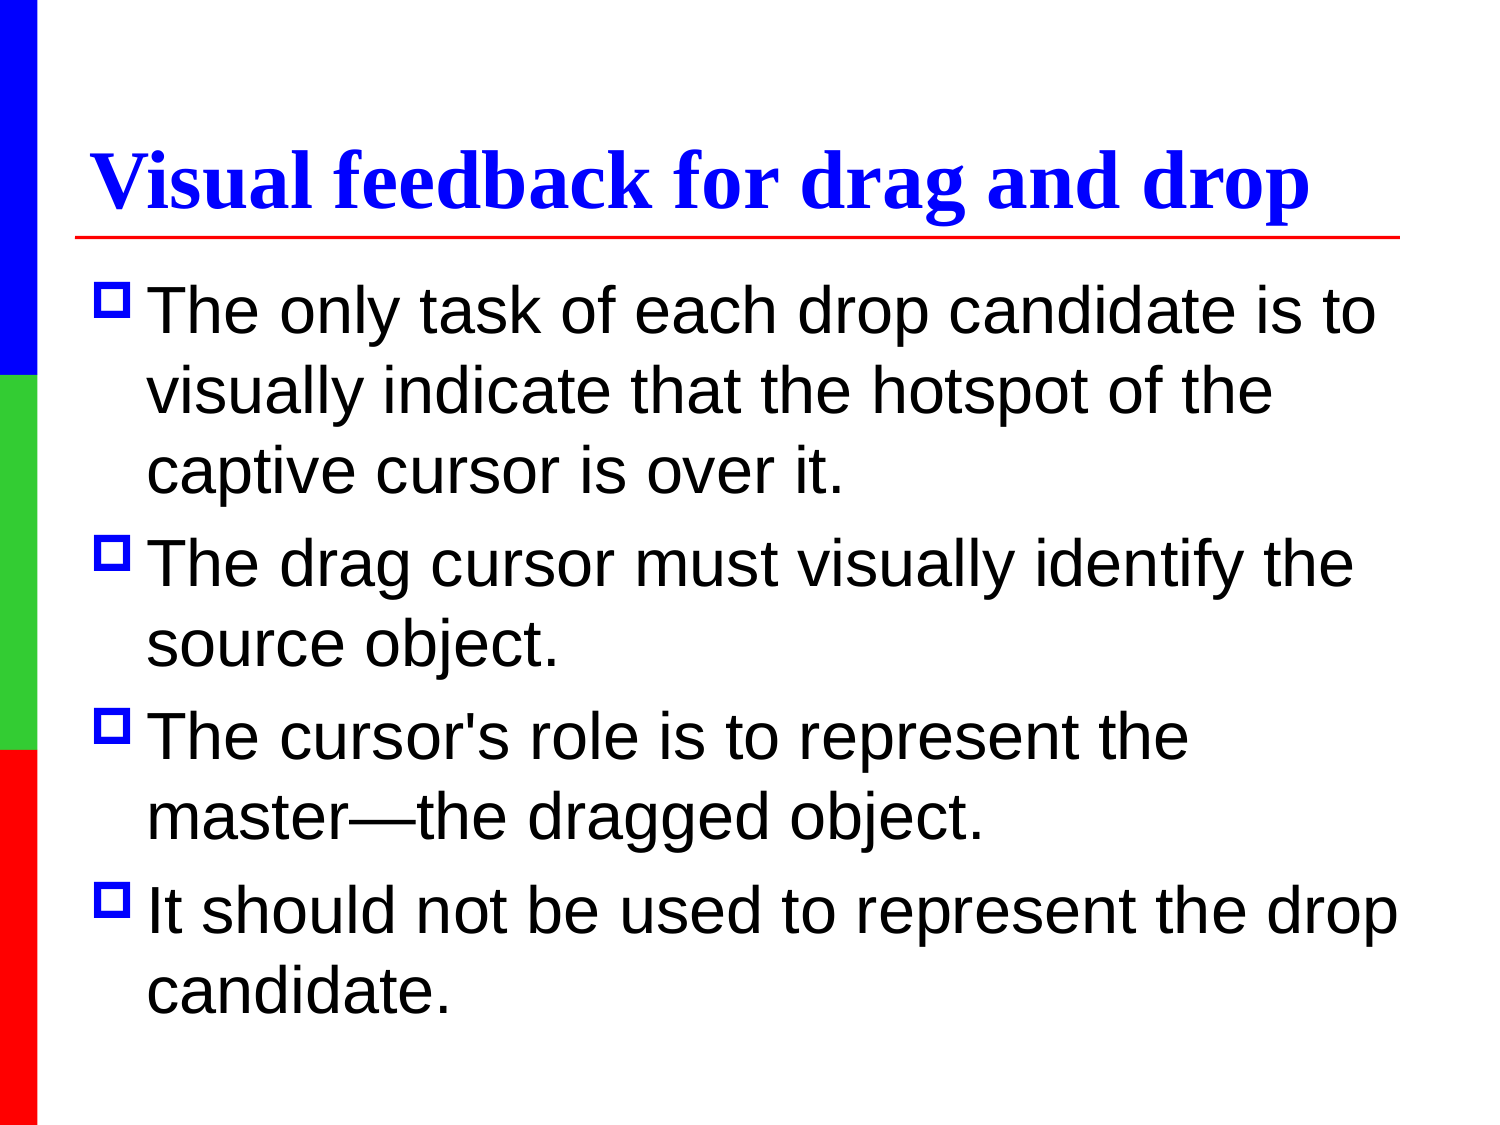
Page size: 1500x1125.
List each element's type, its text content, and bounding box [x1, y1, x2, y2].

title Visual feedback for drag and drop [74, 45, 1426, 233]
list The only task of each drop candidate is to visually indicate that the hotspot of the captive cursor is over it. The drag cursor must visually identify the source object. The cursor's role is to represent the master—the dragged object. It should not be used to represent the drop candidate. [74, 259, 1426, 1003]
